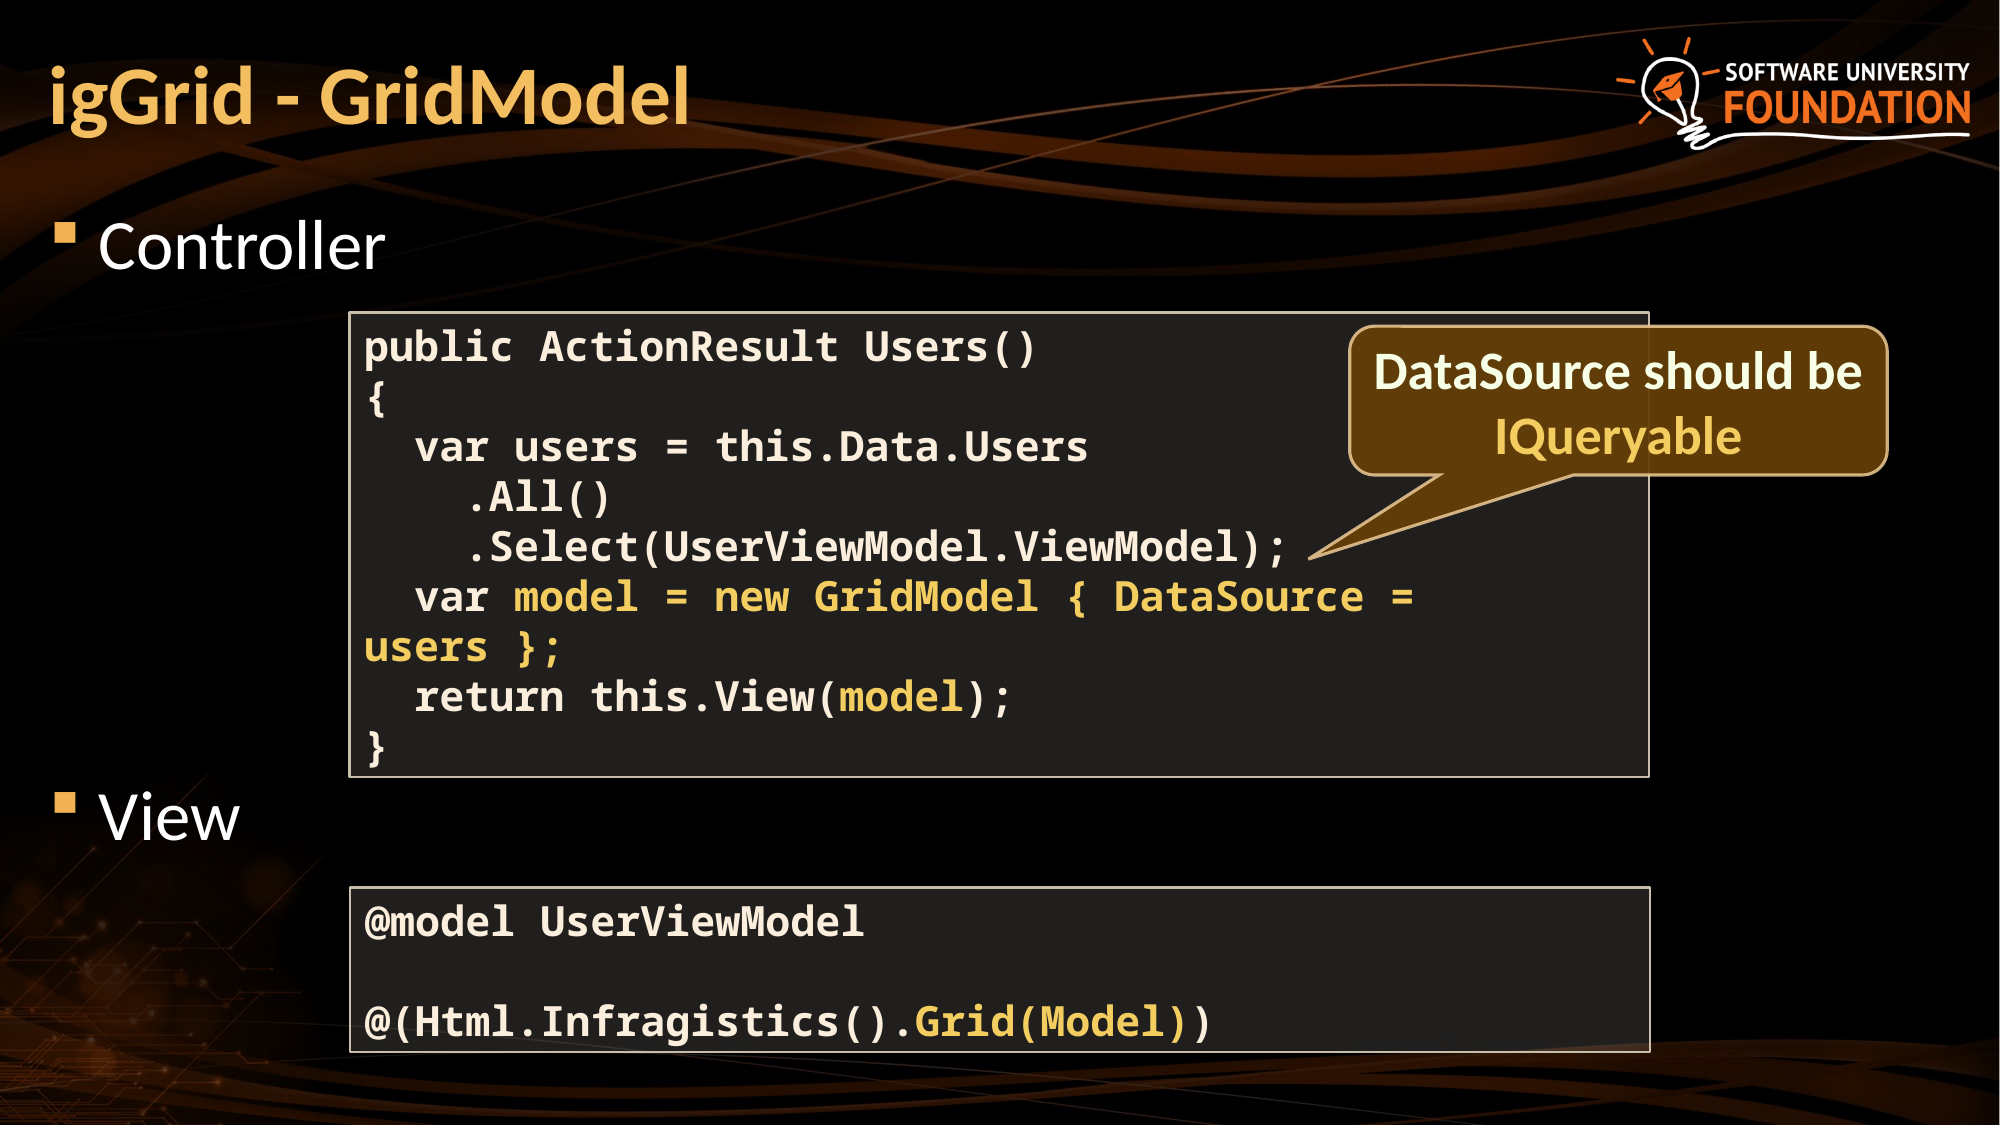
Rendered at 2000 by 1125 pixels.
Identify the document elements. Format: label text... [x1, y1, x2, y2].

picture [0, 0, 2000, 1125]
list Controller View [31, 188, 1968, 1103]
text_box DataSource should be IQueryable [1307, 325, 1889, 561]
title igGrid - GridModel [30, 6, 1602, 189]
text_box public ActionResult Users() { var users = this.Data.Users .All() .Select(UserViewModel.ViewModel); var model = new GridModel { DataSource = users }; return this.View(model); } [349, 312, 1650, 778]
text_box @model UserViewModel @(Html.Infragistics().Grid(Model)) [350, 887, 1651, 1053]
